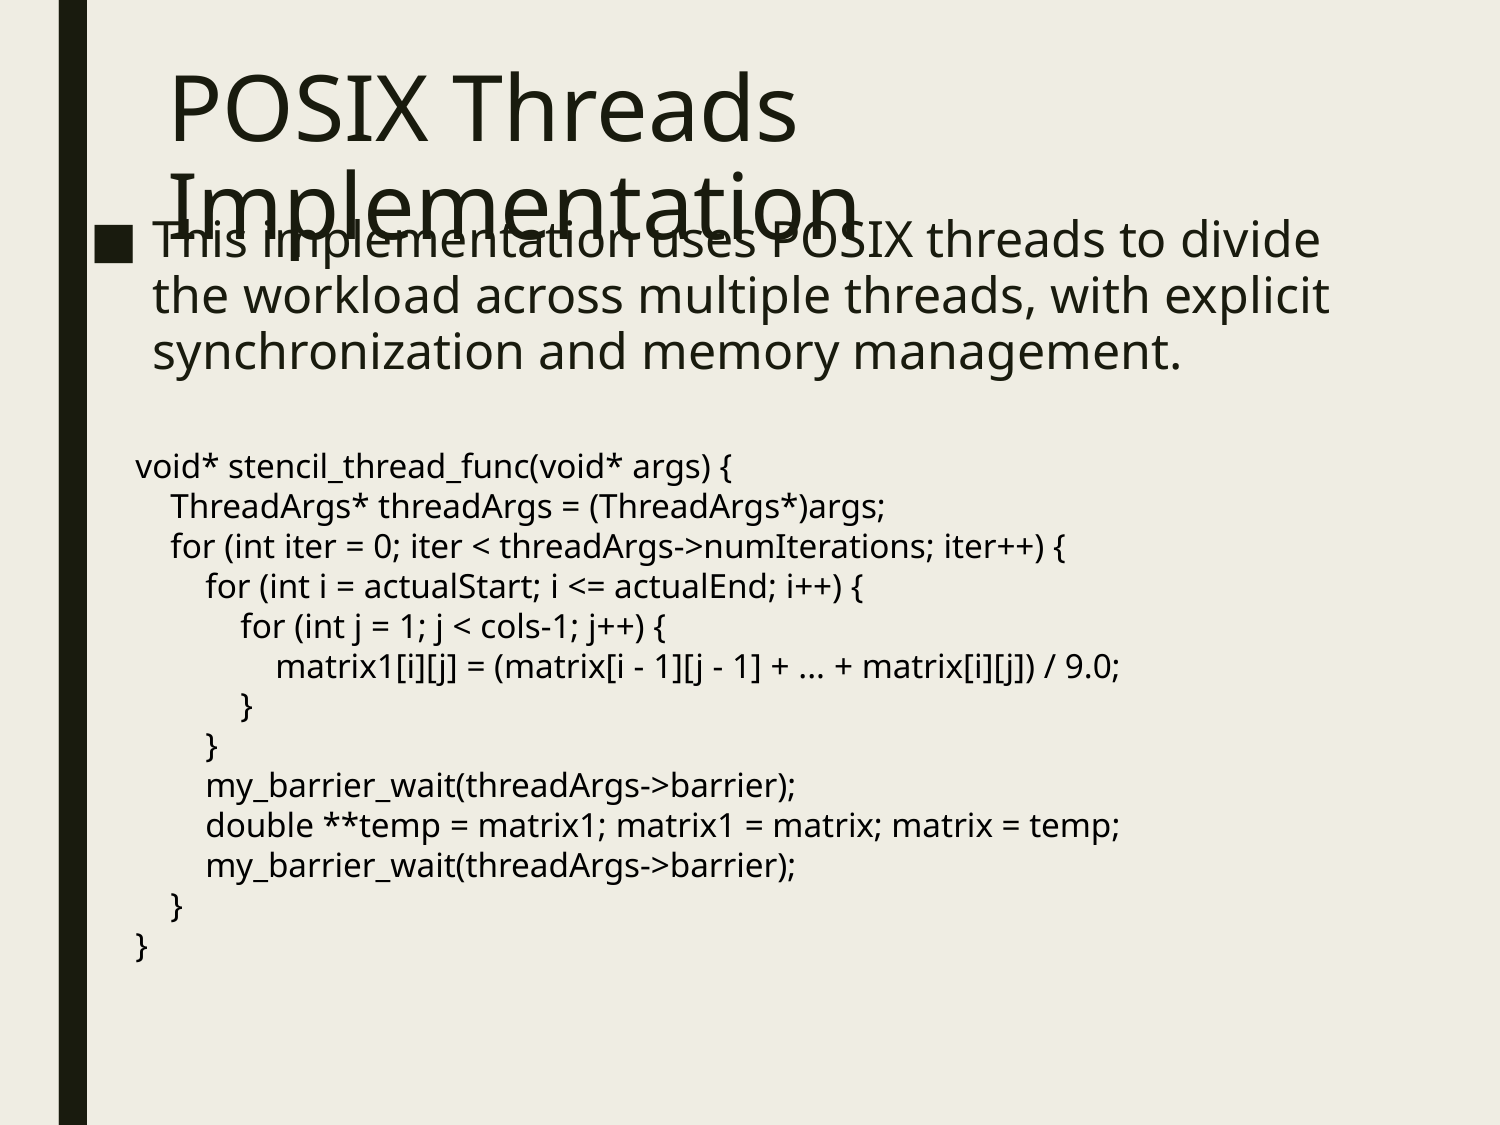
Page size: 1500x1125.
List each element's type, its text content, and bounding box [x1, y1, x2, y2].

title POSIX Threads Implementation [152, 55, 1465, 300]
text_box void* stencil_thread_func(void* args) { ThreadArgs* threadArgs = (ThreadArgs*)args; for (int iter = 0; iter < threadArgs->numIterations; iter++) { for (int i = actualStart; i <= actualEnd; i++) { for (int j = 1; j < cols-1; j++) { matrix1[i][j] = (matrix[i - 1][j - 1] + ... + matrix[i][j]) / 9.0; } } my_barrier_wait(threadArgs->barrier); double **temp = matrix1; matrix1 = matrix; matrix = temp; my_barrier_wait(threadArgs->barrier); } } [120, 397, 1380, 1012]
list This implementation uses POSIX threads to divide the workload across multiple threads, with explicit synchronization and memory management. [75, 204, 1425, 948]
